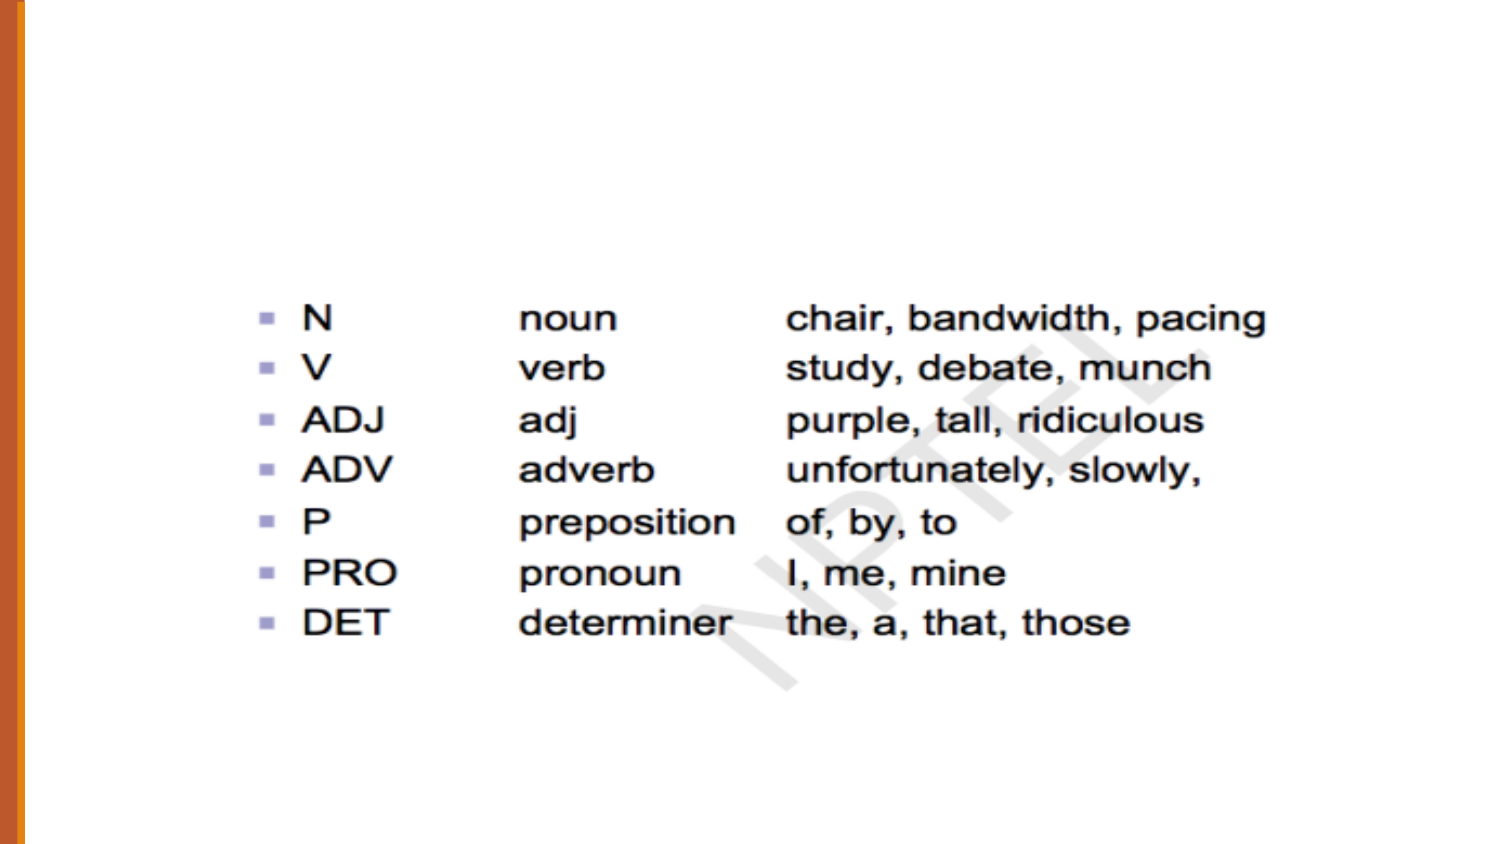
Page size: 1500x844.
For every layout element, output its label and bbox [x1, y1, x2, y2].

list [206, 252, 1318, 724]
